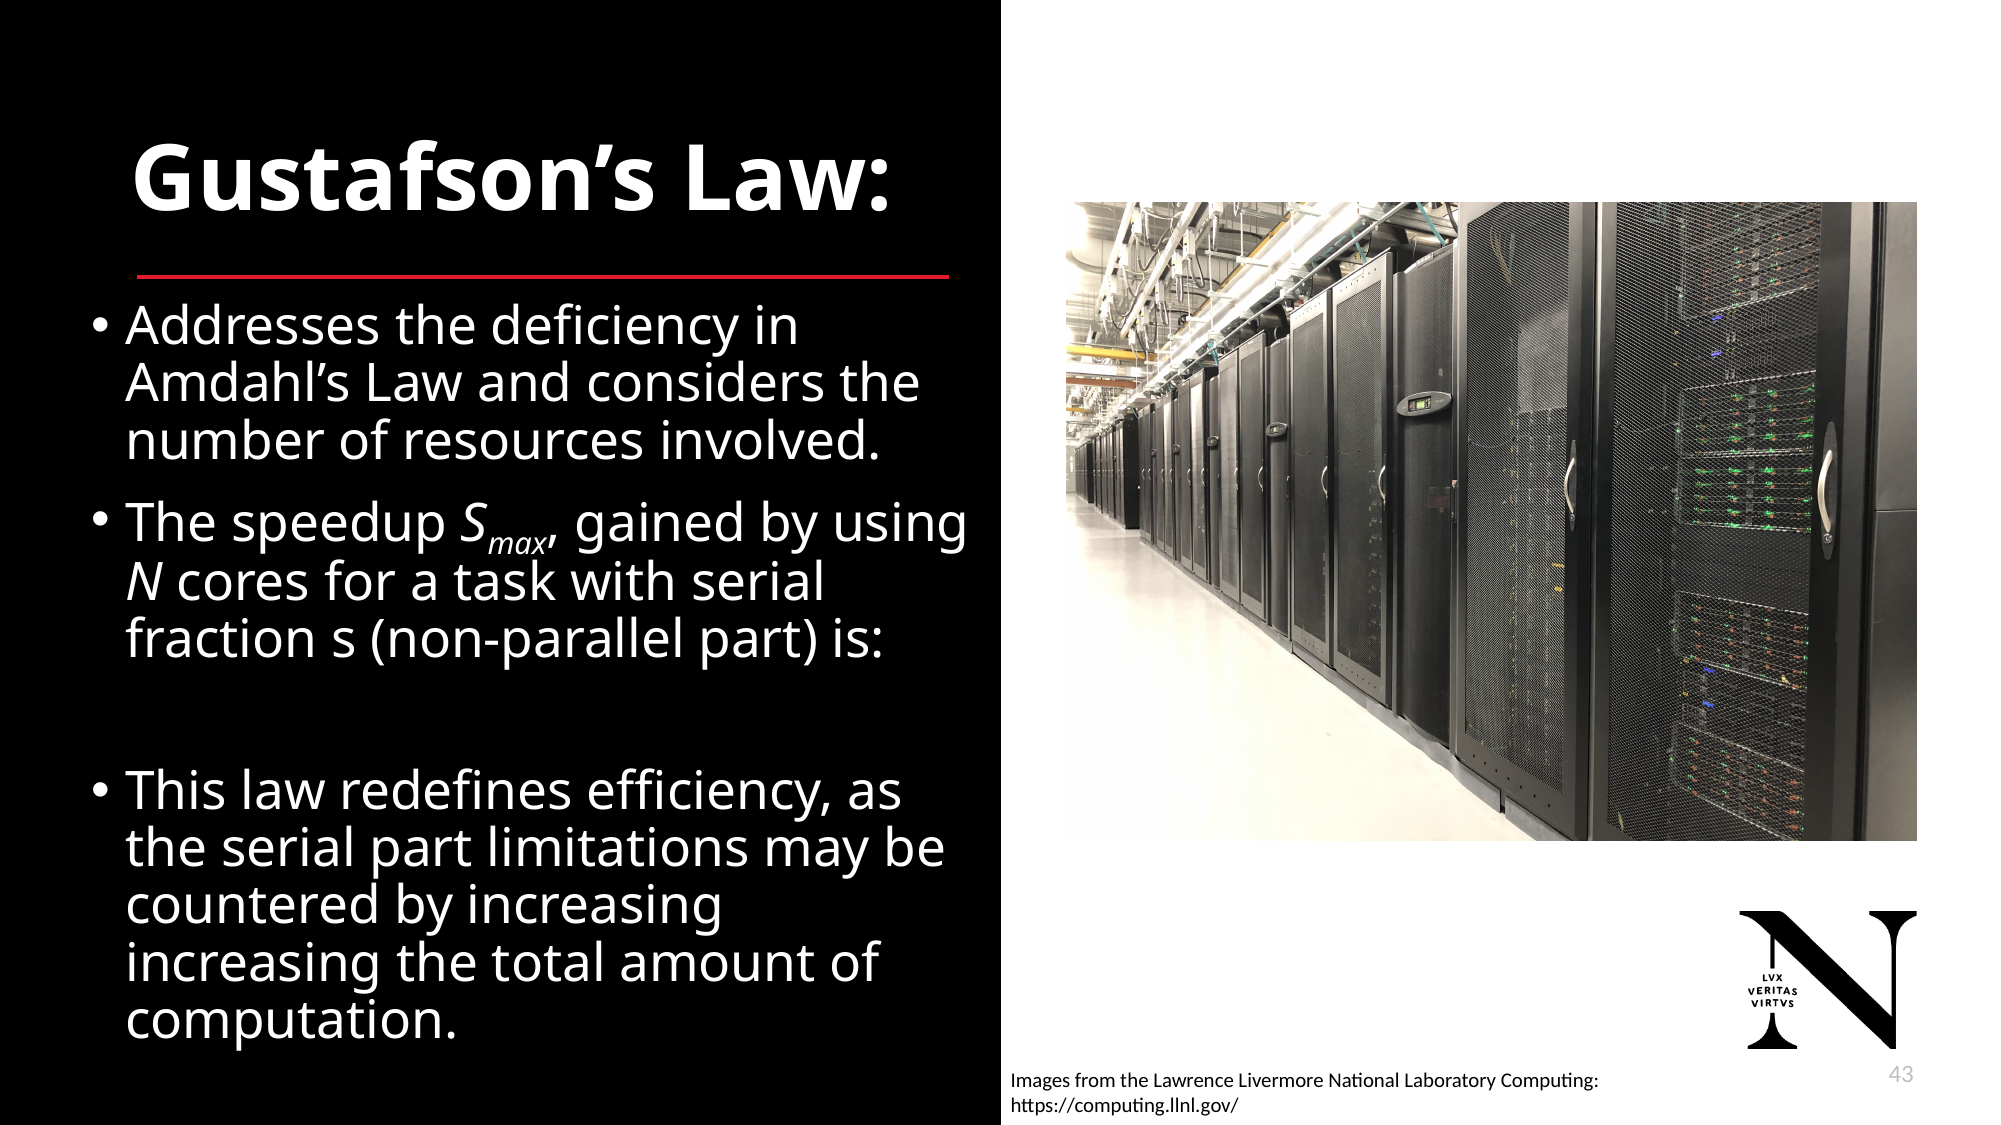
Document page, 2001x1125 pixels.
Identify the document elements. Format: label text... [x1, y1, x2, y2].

text_box Images from the Lawrence Livermore National Laboratory Computing: https://computing.llnl.gov/ [995, 1059, 1776, 1124]
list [1066, 202, 1917, 841]
slide_number 44 [1479, 1042, 1930, 1103]
title Gustafson’s Law: [76, 72, 949, 290]
